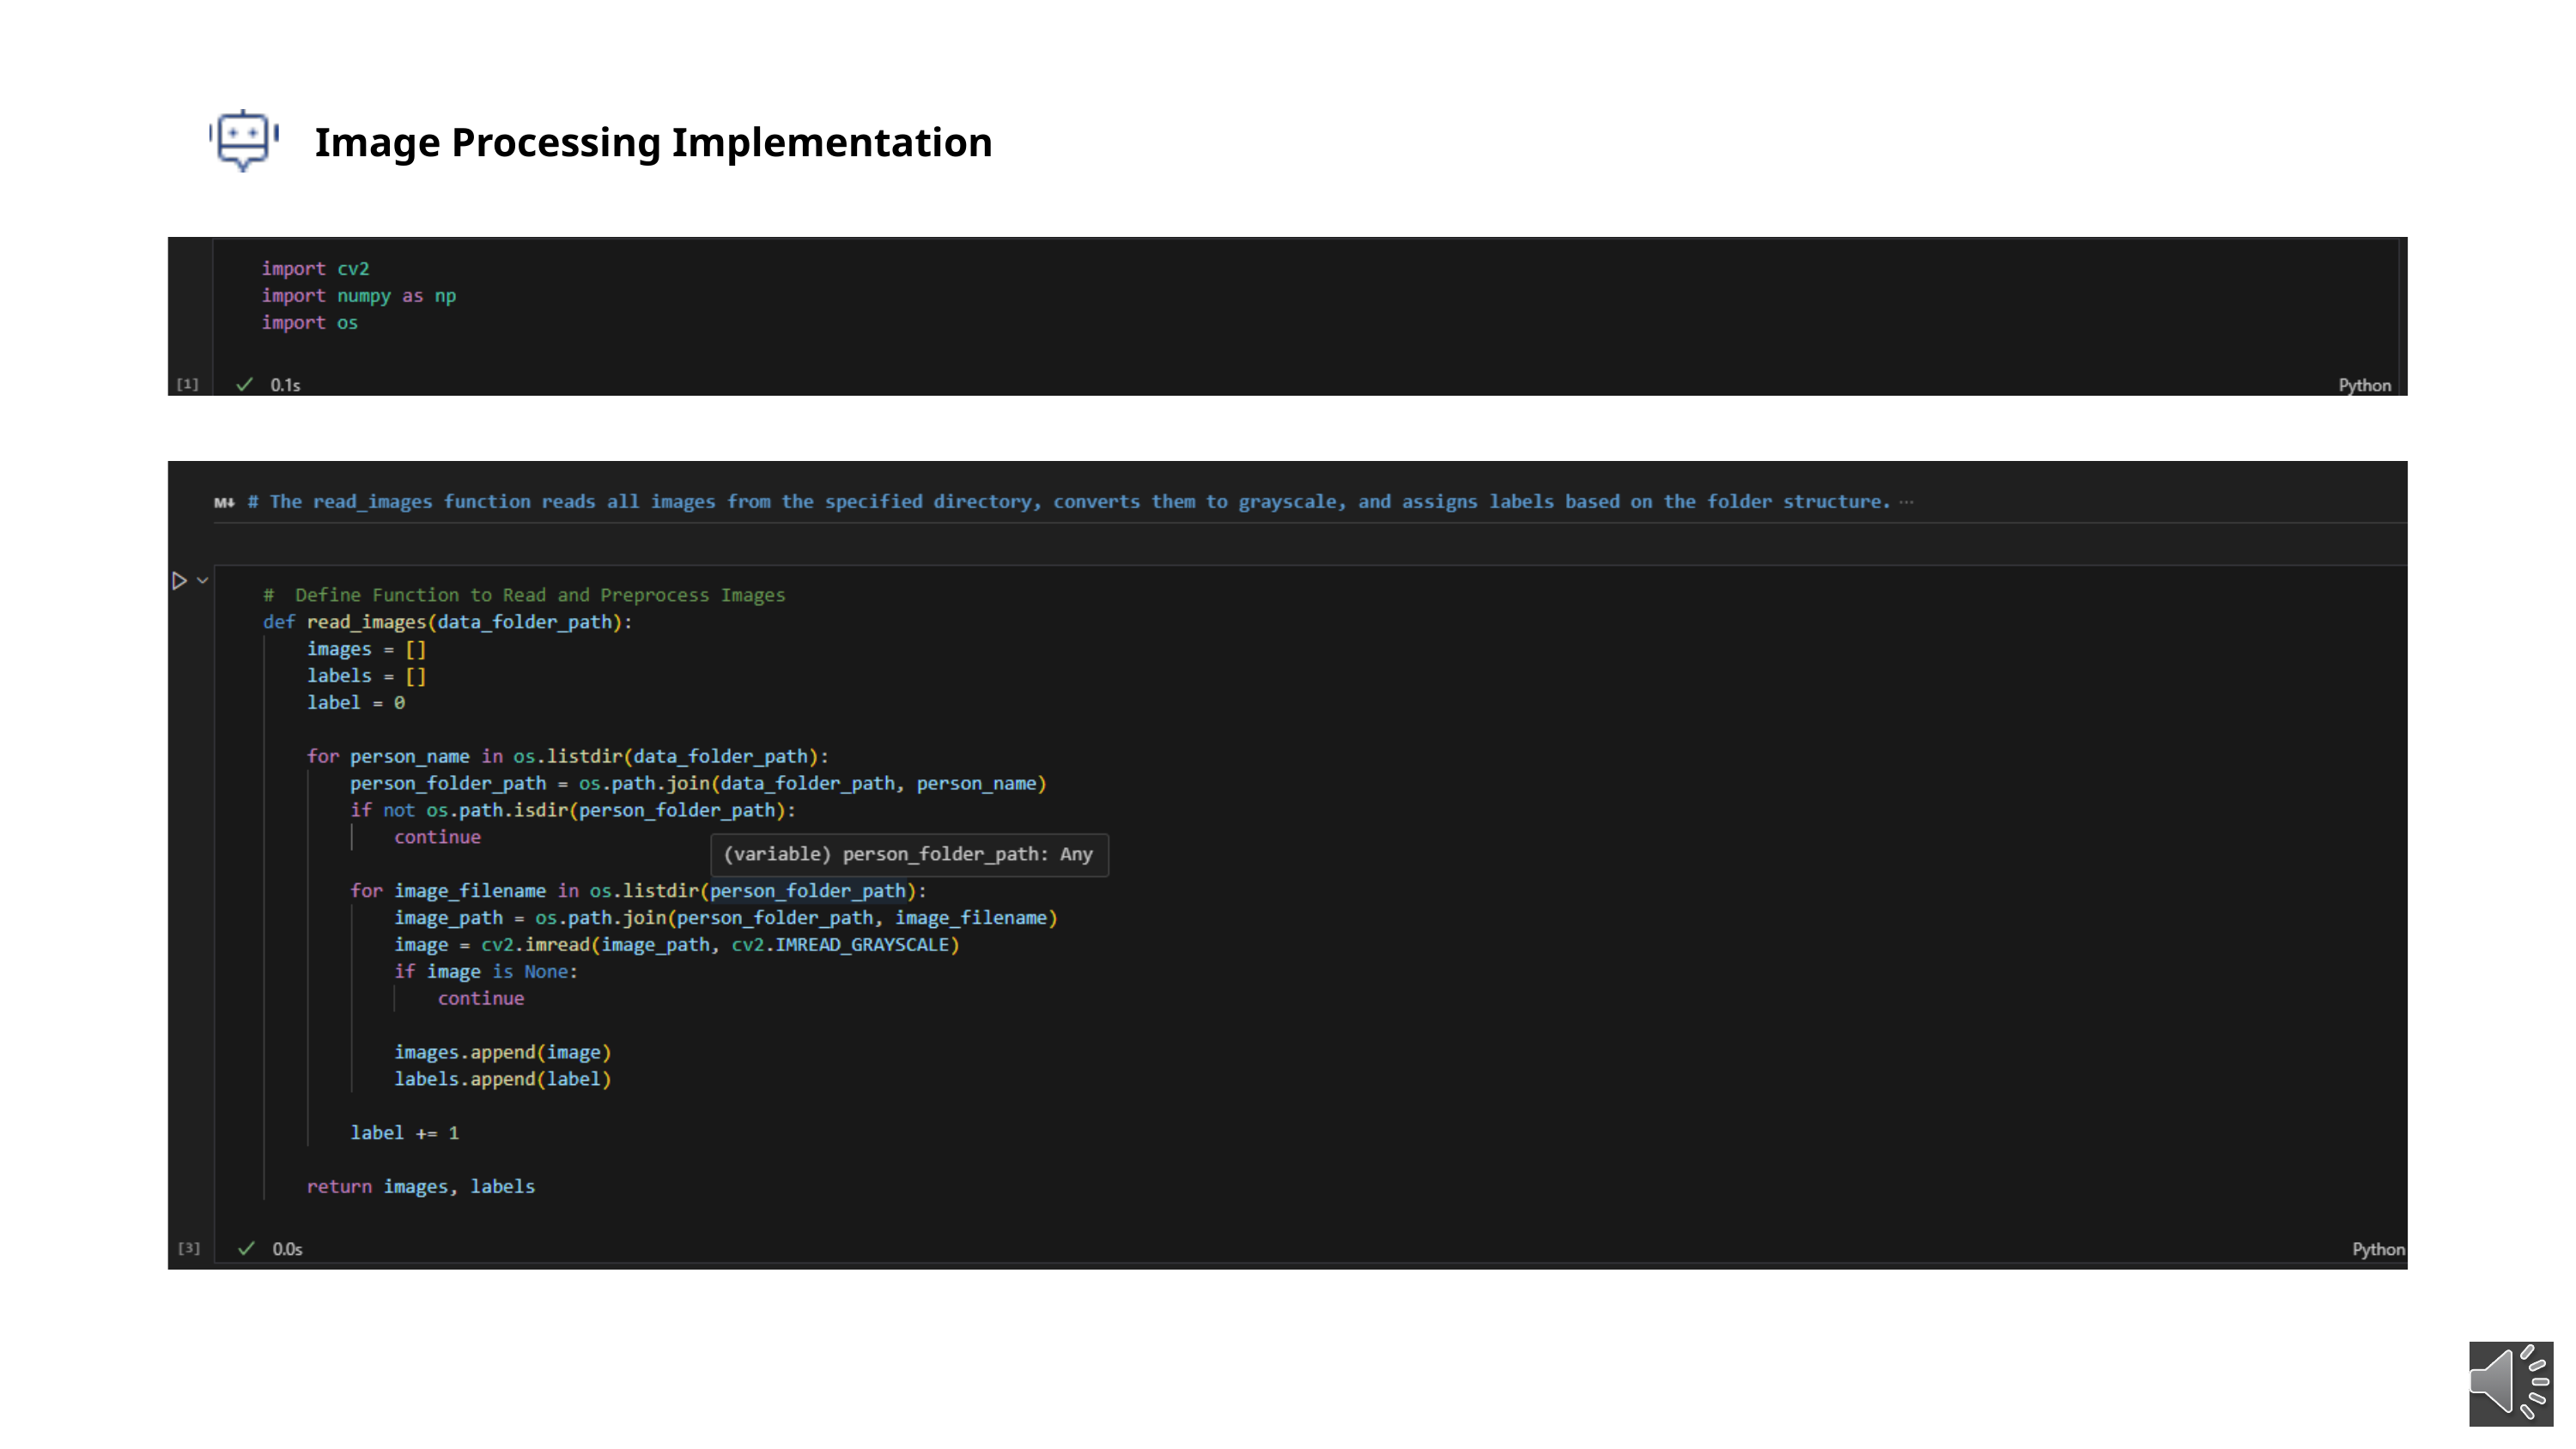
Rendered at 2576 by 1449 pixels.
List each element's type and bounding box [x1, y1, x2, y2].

text_box [167, 461, 2409, 1270]
text_box [144, 72, 2432, 218]
picture [2468, 1341, 2555, 1428]
text_box [167, 237, 2409, 396]
